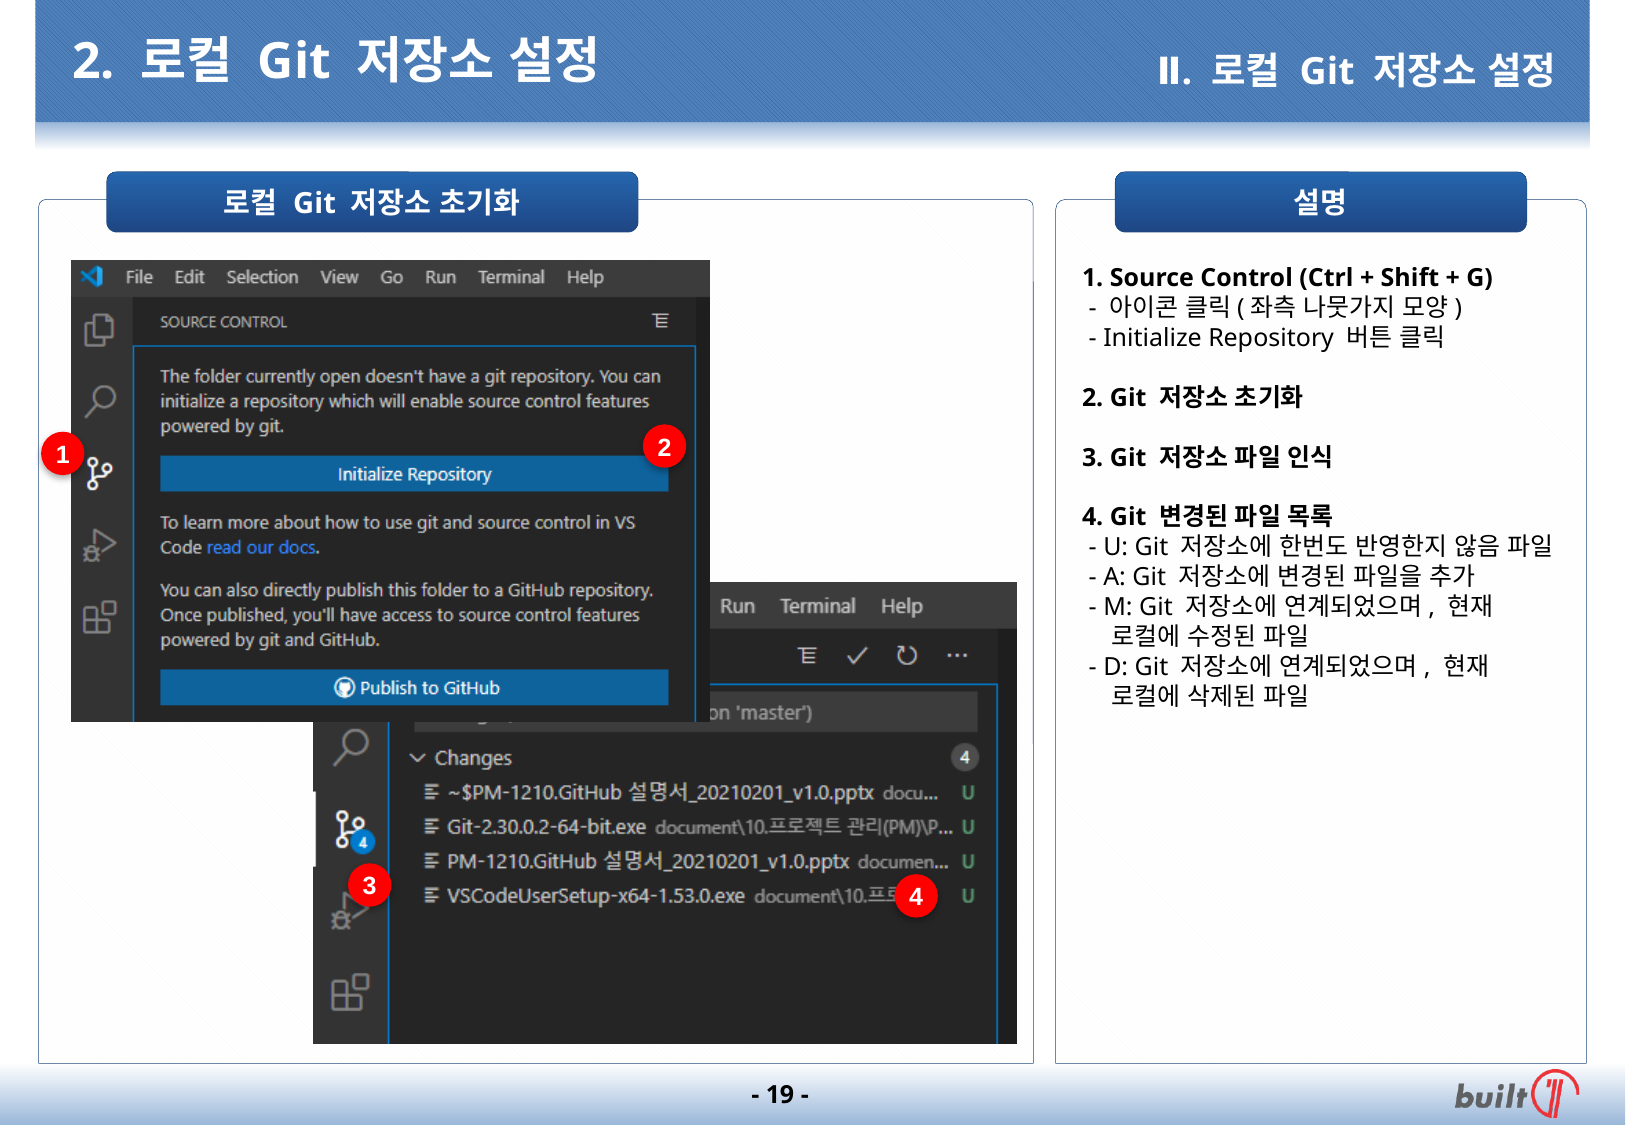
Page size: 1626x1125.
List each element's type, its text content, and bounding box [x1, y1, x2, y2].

text_box 로컬 Git 저장소 초기화 [106, 171, 639, 233]
text_box 설명 [1115, 171, 1527, 233]
text_box 1 [41, 431, 65, 475]
text_box 1. Source Control (Ctrl + Shift + G) - 아이콘 클릭(좌측 나뭇가지 모양) - Initialize Repository 버튼 클릭 2. Git 저장소 초기화 3. Git 저장소 파일 인식 4. Git 변경된 파일 목록 - U: Git 저장소에 한번도 반영한지 않음 파일 - A: Git 저장소에 변경된 파일을 추가 - M: Git 저장소에 연계되었으며, 현재 로컬에 수정된 파일 - D: Git 저장소에 연계되었으며, 현재 로컬에 삭제된 파일 [1053, 197, 1589, 1066]
title 2. 로컬 Git 저장소 설정 [57, 8, 893, 109]
list Ⅱ. 로컬 Git 저장소 설정 [893, 8, 1572, 109]
picture [1455, 1069, 1585, 1120]
picture [70, 260, 1017, 1044]
text_box [36, 197, 1036, 1066]
